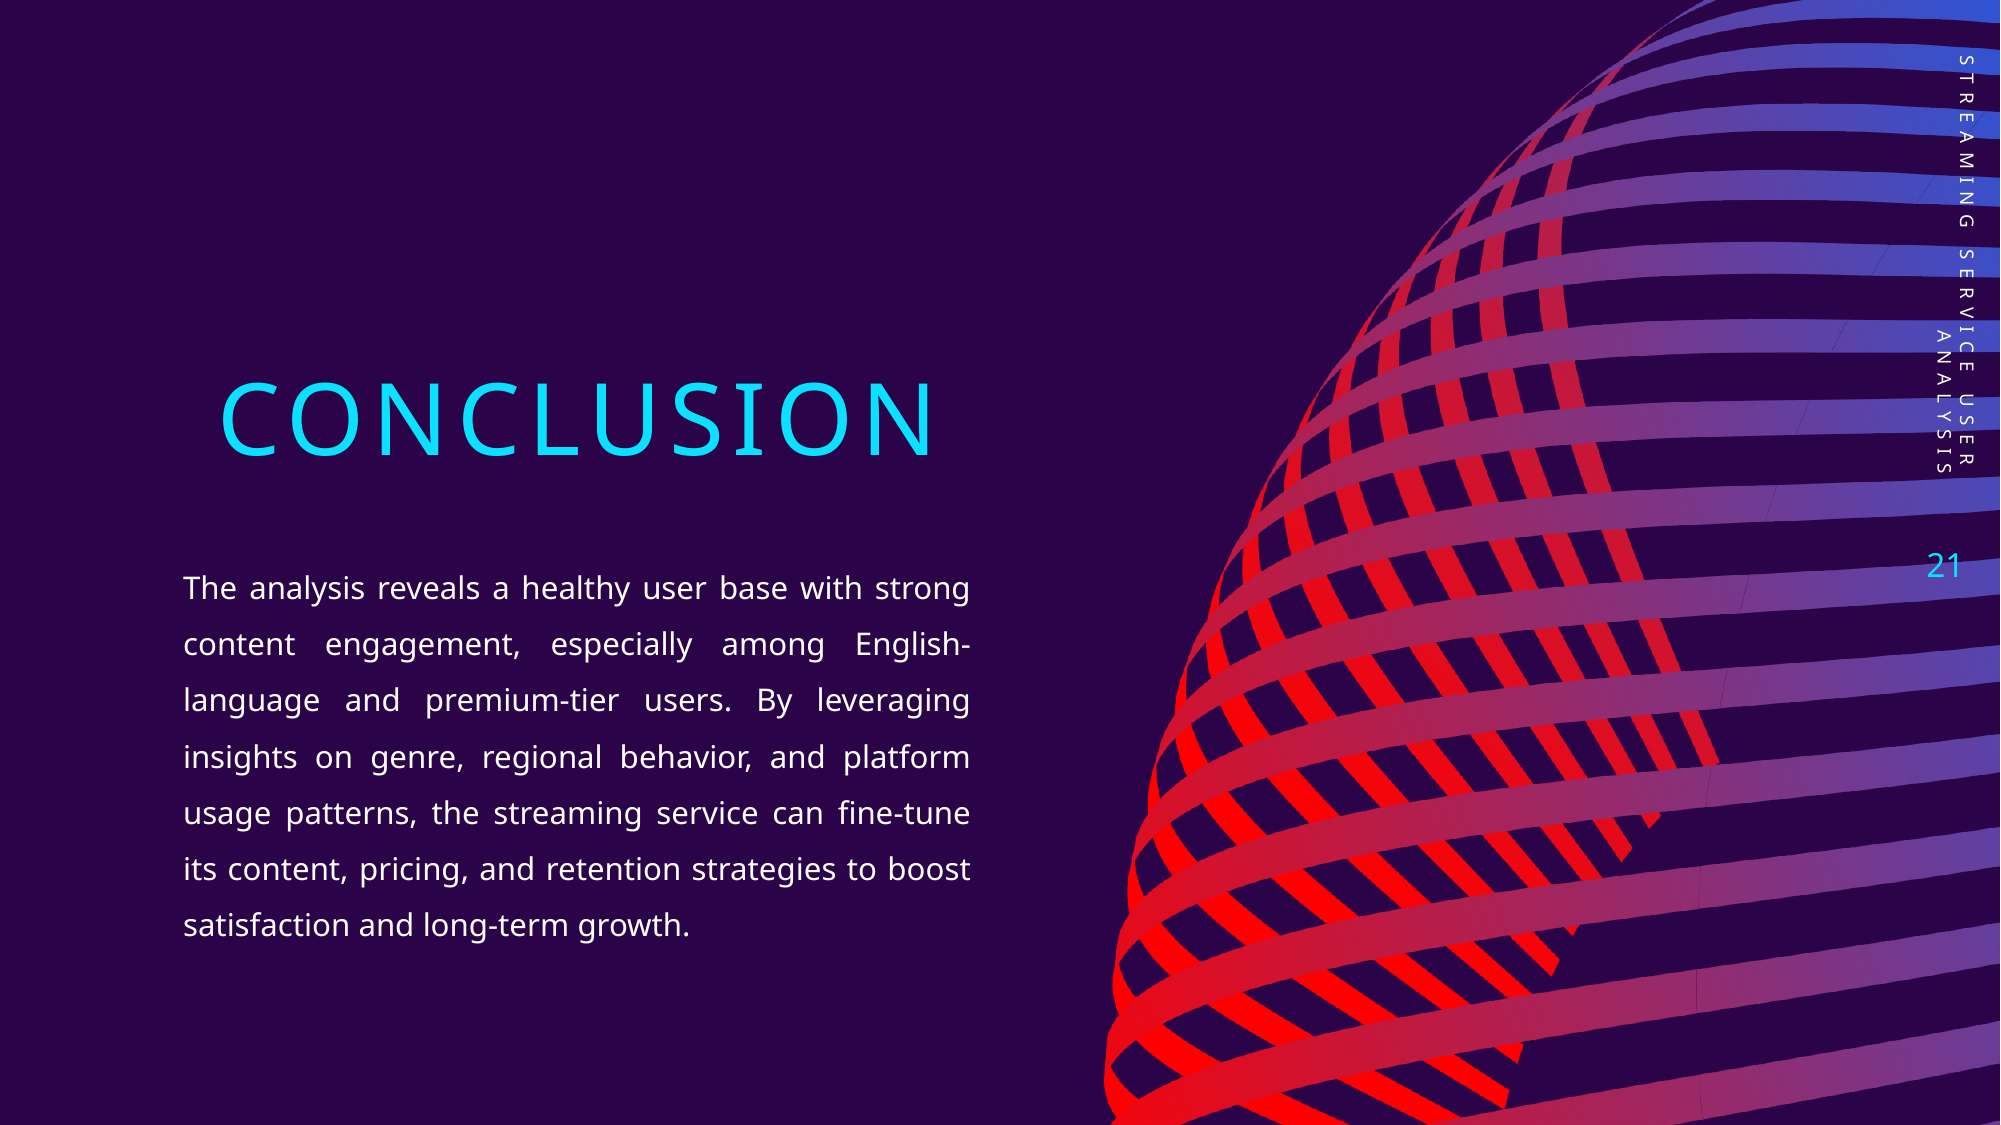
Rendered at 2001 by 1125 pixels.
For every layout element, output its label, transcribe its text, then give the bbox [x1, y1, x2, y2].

list The analysis reveals a healthy user base with strong content engagement, especially among English-language and premium-tier users. By leveraging insights on genre, regional behavior, and platform usage patterns, the streaming service can fine-tune its content, pricing, and retention strategies to boost satisfaction and long-term growth. [168, 542, 987, 958]
slide_number 21 [1889, 519, 1980, 615]
title conclusion [168, 92, 987, 485]
picture [0, 0, 2000, 1125]
footer Streaming Service User Analysis [1926, 33, 1987, 489]
